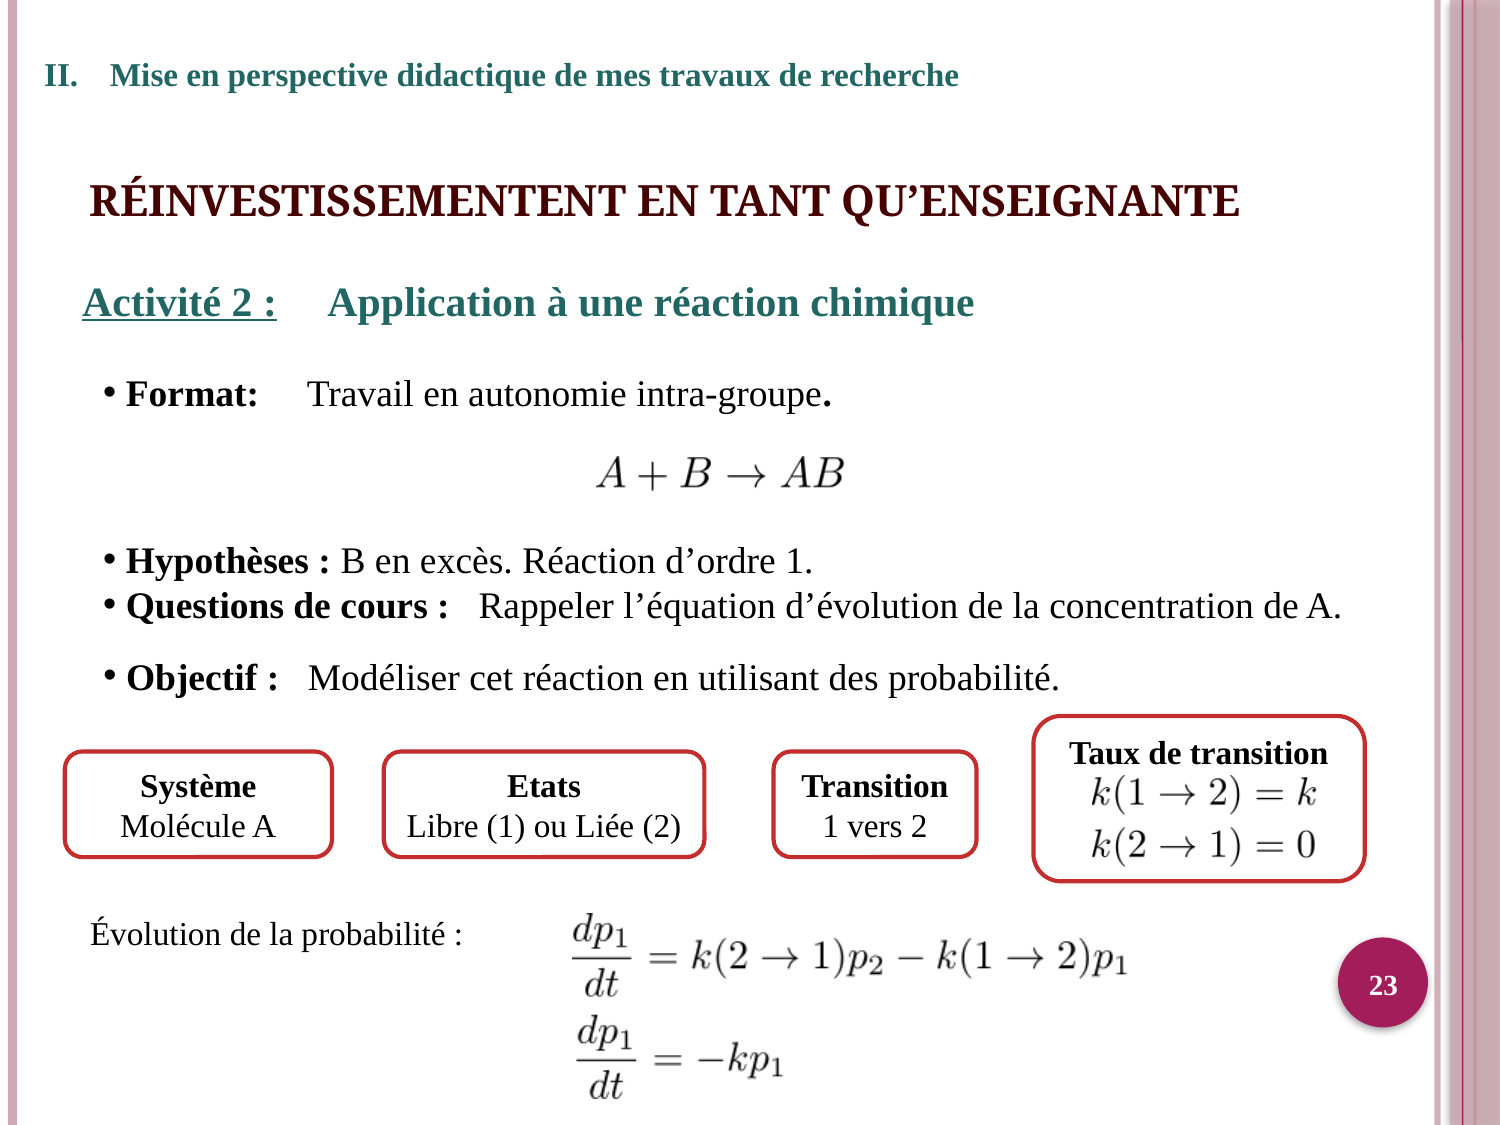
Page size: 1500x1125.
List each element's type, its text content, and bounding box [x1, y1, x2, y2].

text_box Système Molécule A [62, 749, 335, 860]
slide_number 23 [1333, 940, 1434, 1027]
text_box Objectif : Modéliser cet réaction en utilisant des probabilité. [88, 645, 1090, 705]
picture [595, 455, 845, 491]
footer Mise en perspective didactique de mes travaux de recherche [29, 42, 1341, 103]
text_box Taux de transition [1031, 713, 1367, 884]
text_box Format: Travail en autonomie intra-groupe. [88, 361, 1117, 422]
picture [572, 912, 1129, 1100]
title Réinvestissementent en tant qu’enseignante [75, 125, 1300, 233]
picture [1091, 774, 1318, 868]
text_box Transition 1 vers 2 [771, 749, 979, 860]
text_box Etats Libre (1) ou Liée (2) [381, 749, 707, 860]
text_box Activité 2 : Application à une réaction chimique [67, 267, 991, 332]
text_box Hypothèses : B en excès. Réaction d’ordre 1. Questions de cours : Rappeler l’équation d’évolution de la concentration de A. [88, 529, 1376, 634]
text_box Évolution de la probabilité : [75, 905, 488, 960]
